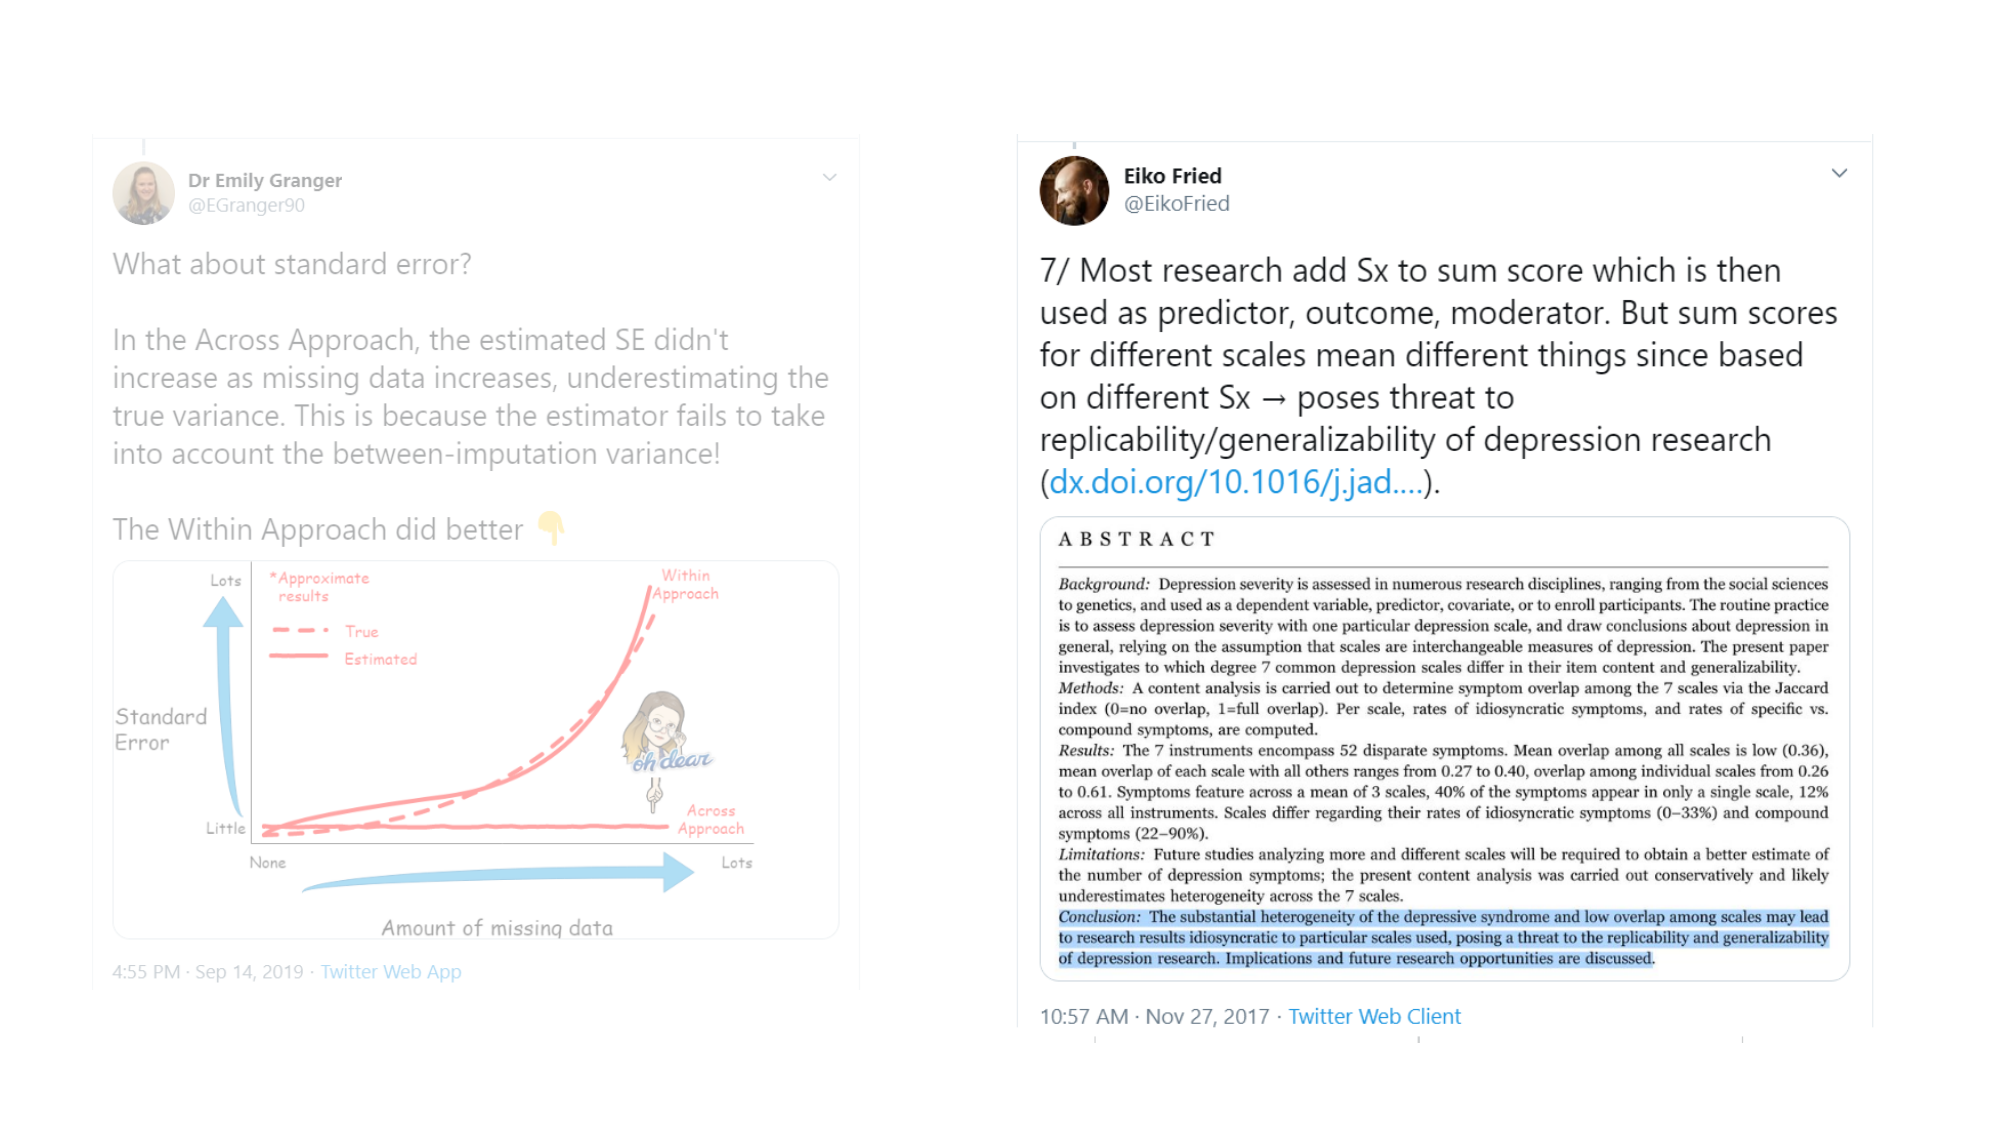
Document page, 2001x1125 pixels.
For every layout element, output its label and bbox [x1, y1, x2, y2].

picture [999, 134, 1881, 1043]
picture [85, 134, 885, 991]
